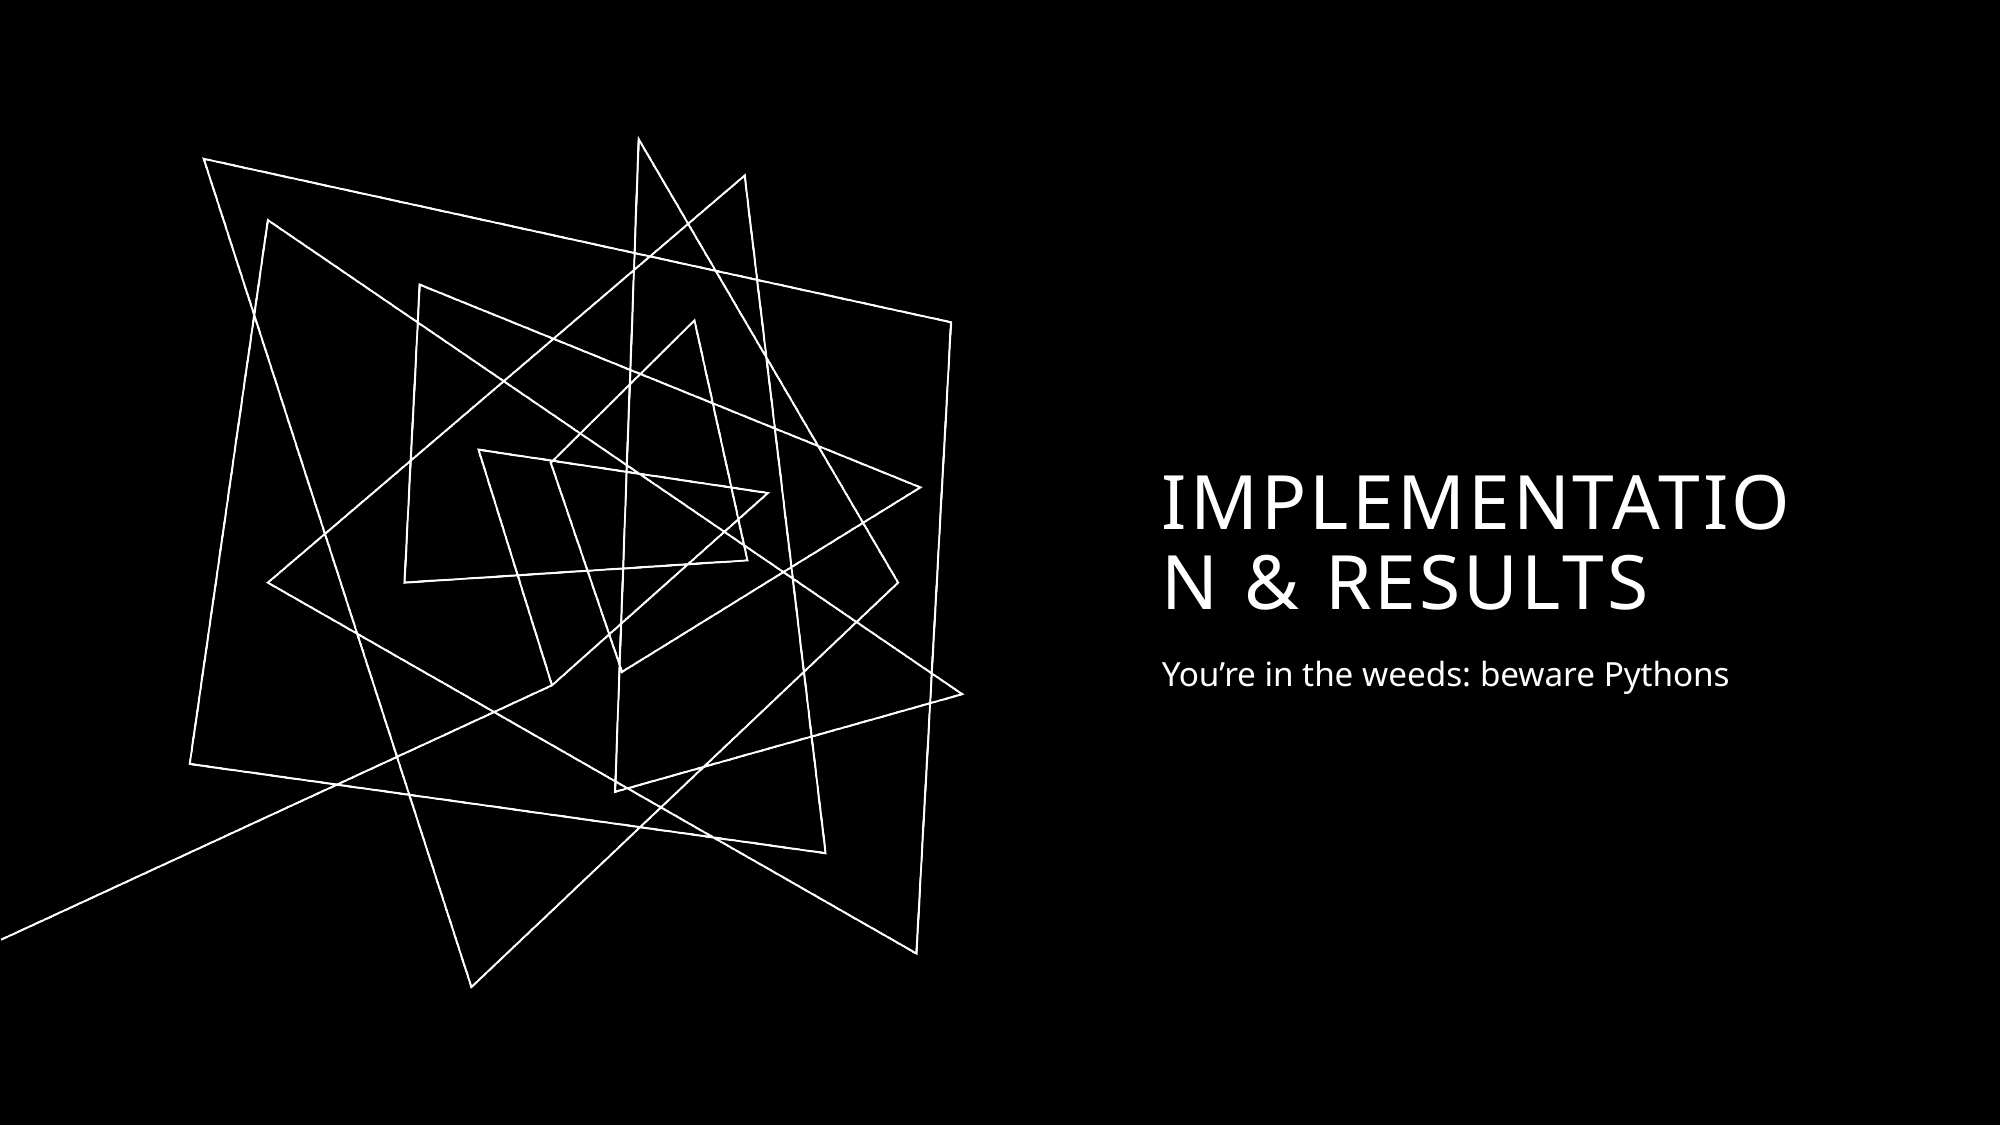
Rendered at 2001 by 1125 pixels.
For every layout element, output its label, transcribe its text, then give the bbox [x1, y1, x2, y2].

picture [0, 135, 965, 989]
subtitle You’re in the weeds: beware Pythons [1146, 649, 1833, 710]
title Implementation & Results [1146, 352, 1833, 634]
